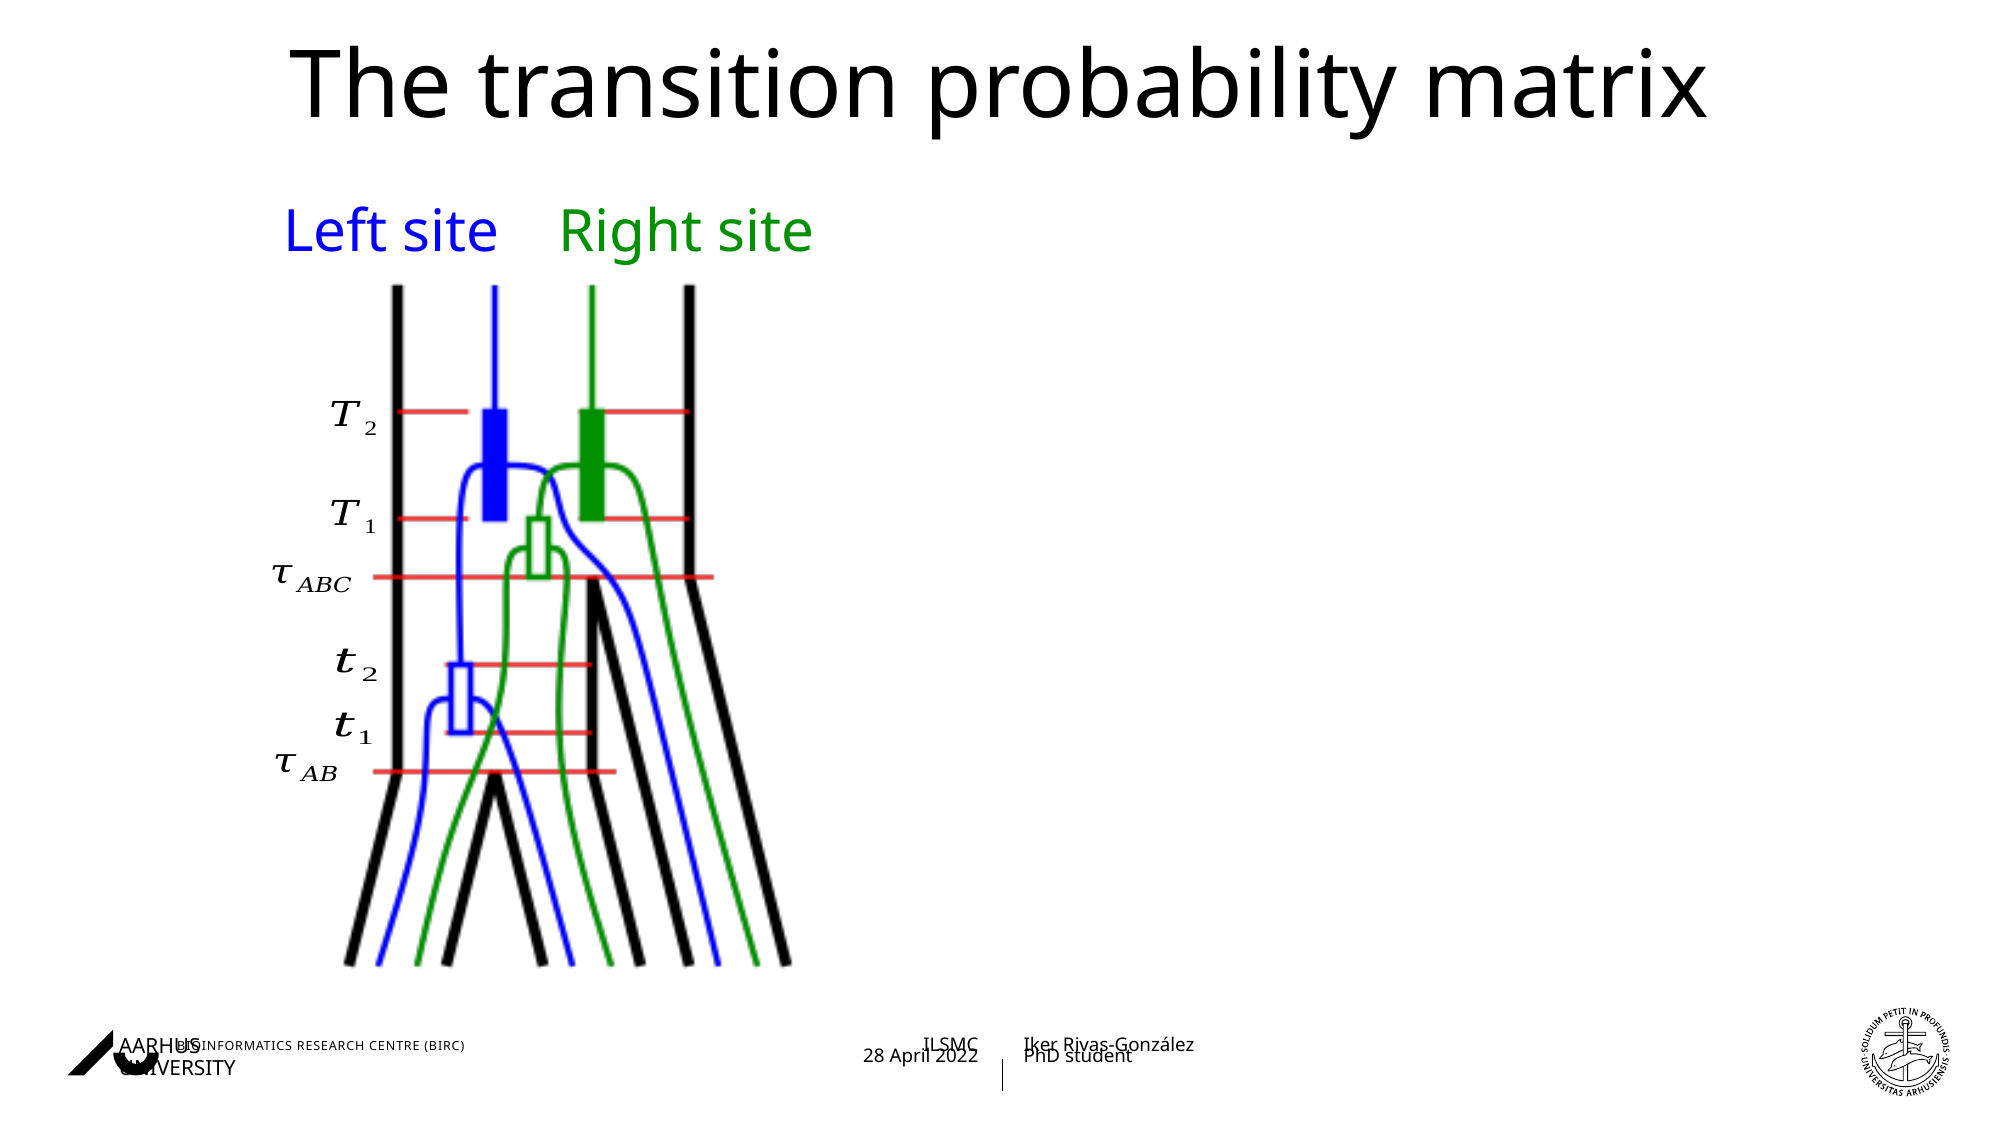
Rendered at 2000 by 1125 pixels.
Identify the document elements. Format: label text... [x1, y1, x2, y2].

picture [338, 267, 800, 988]
title The transition probability matrix [51, 37, 1948, 162]
